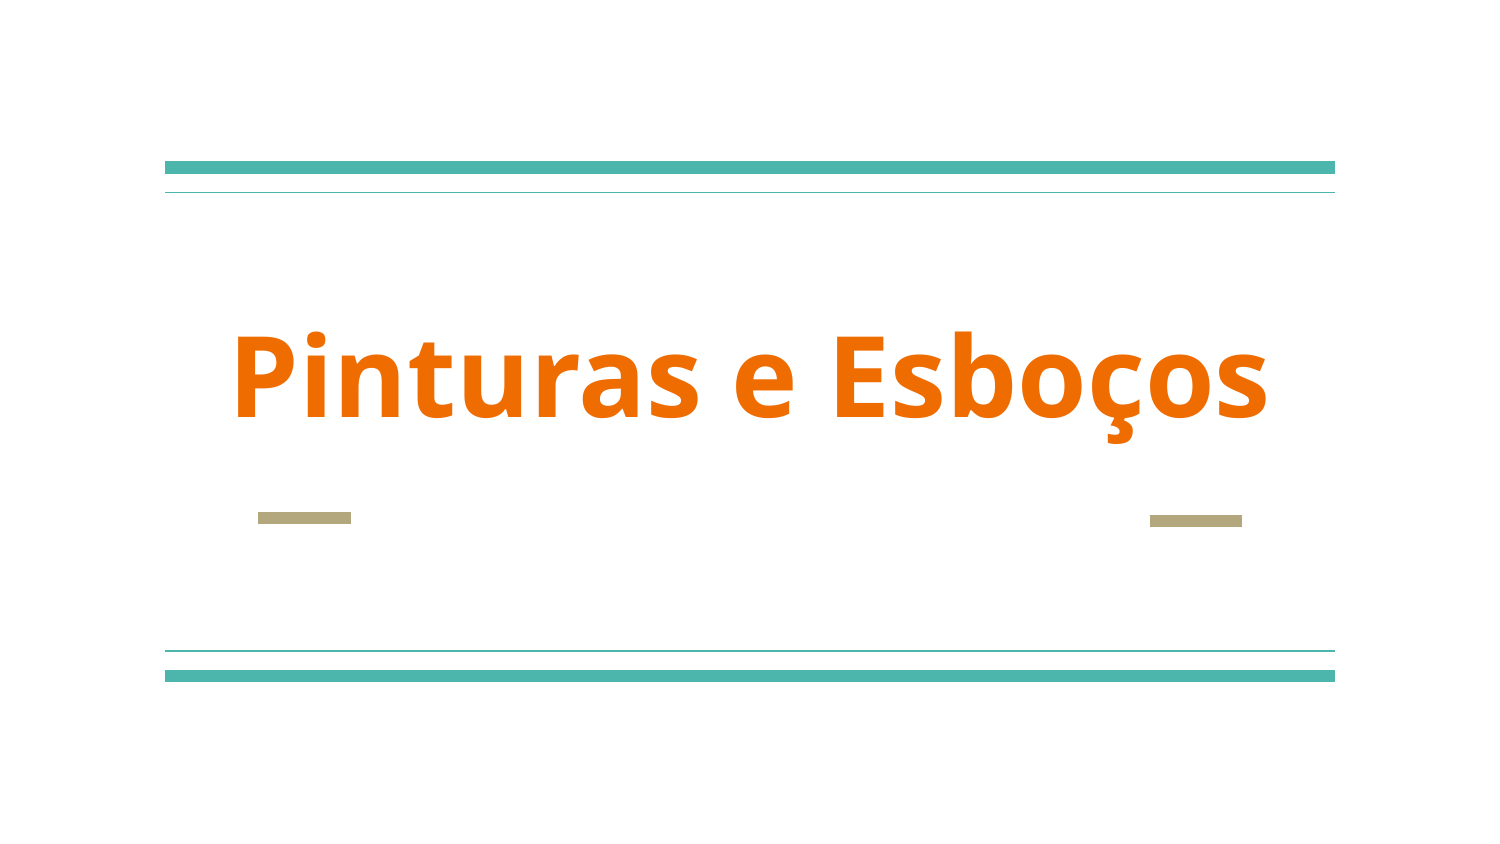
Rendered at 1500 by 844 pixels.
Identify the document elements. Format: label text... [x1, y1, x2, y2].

title Pinturas e Esboços [164, 287, 1336, 456]
